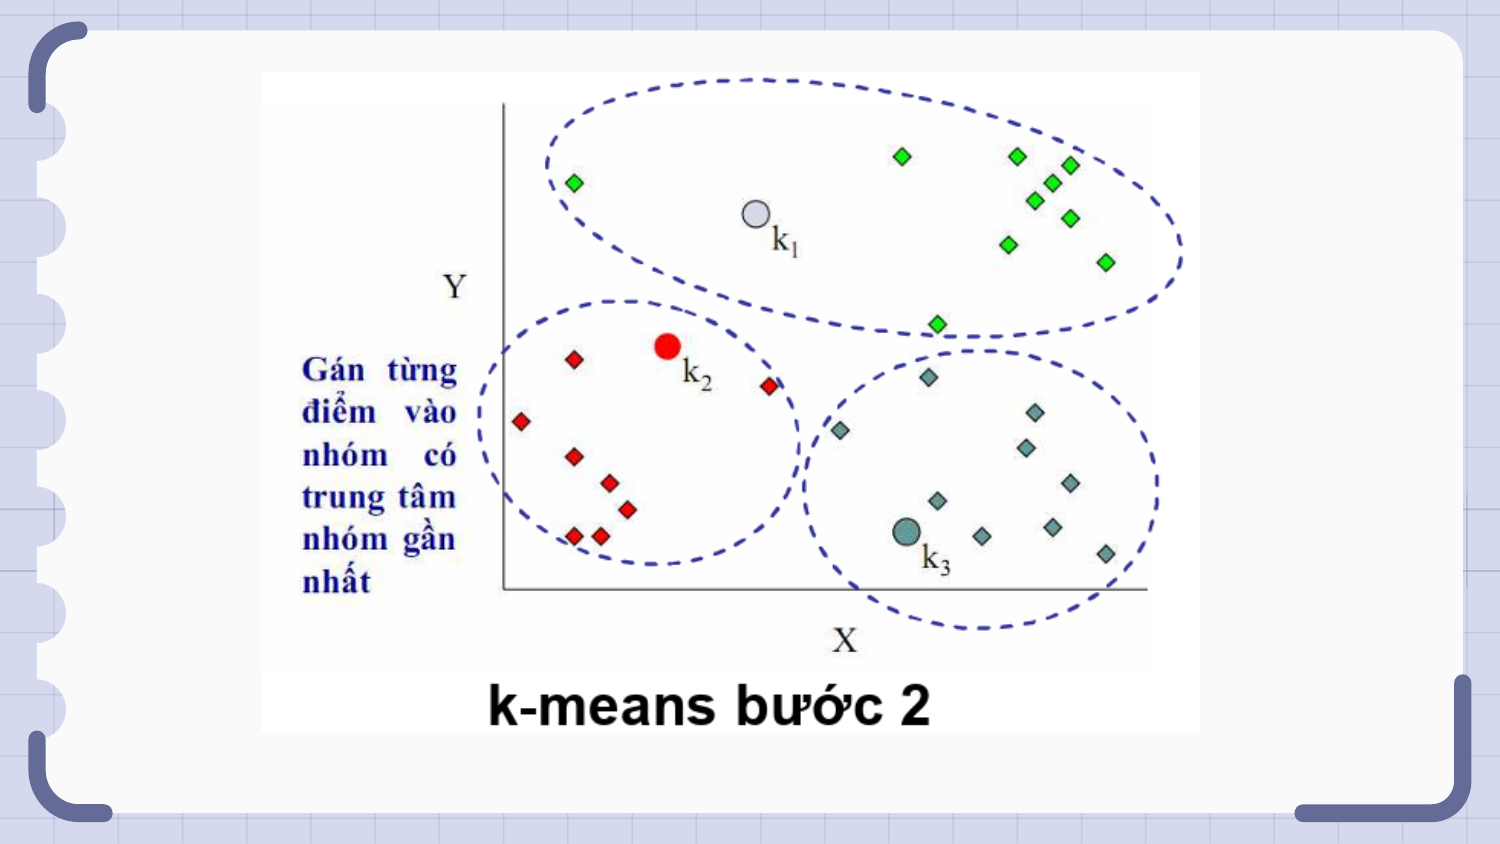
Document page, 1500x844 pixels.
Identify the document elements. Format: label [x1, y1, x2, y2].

picture [261, 72, 1200, 734]
